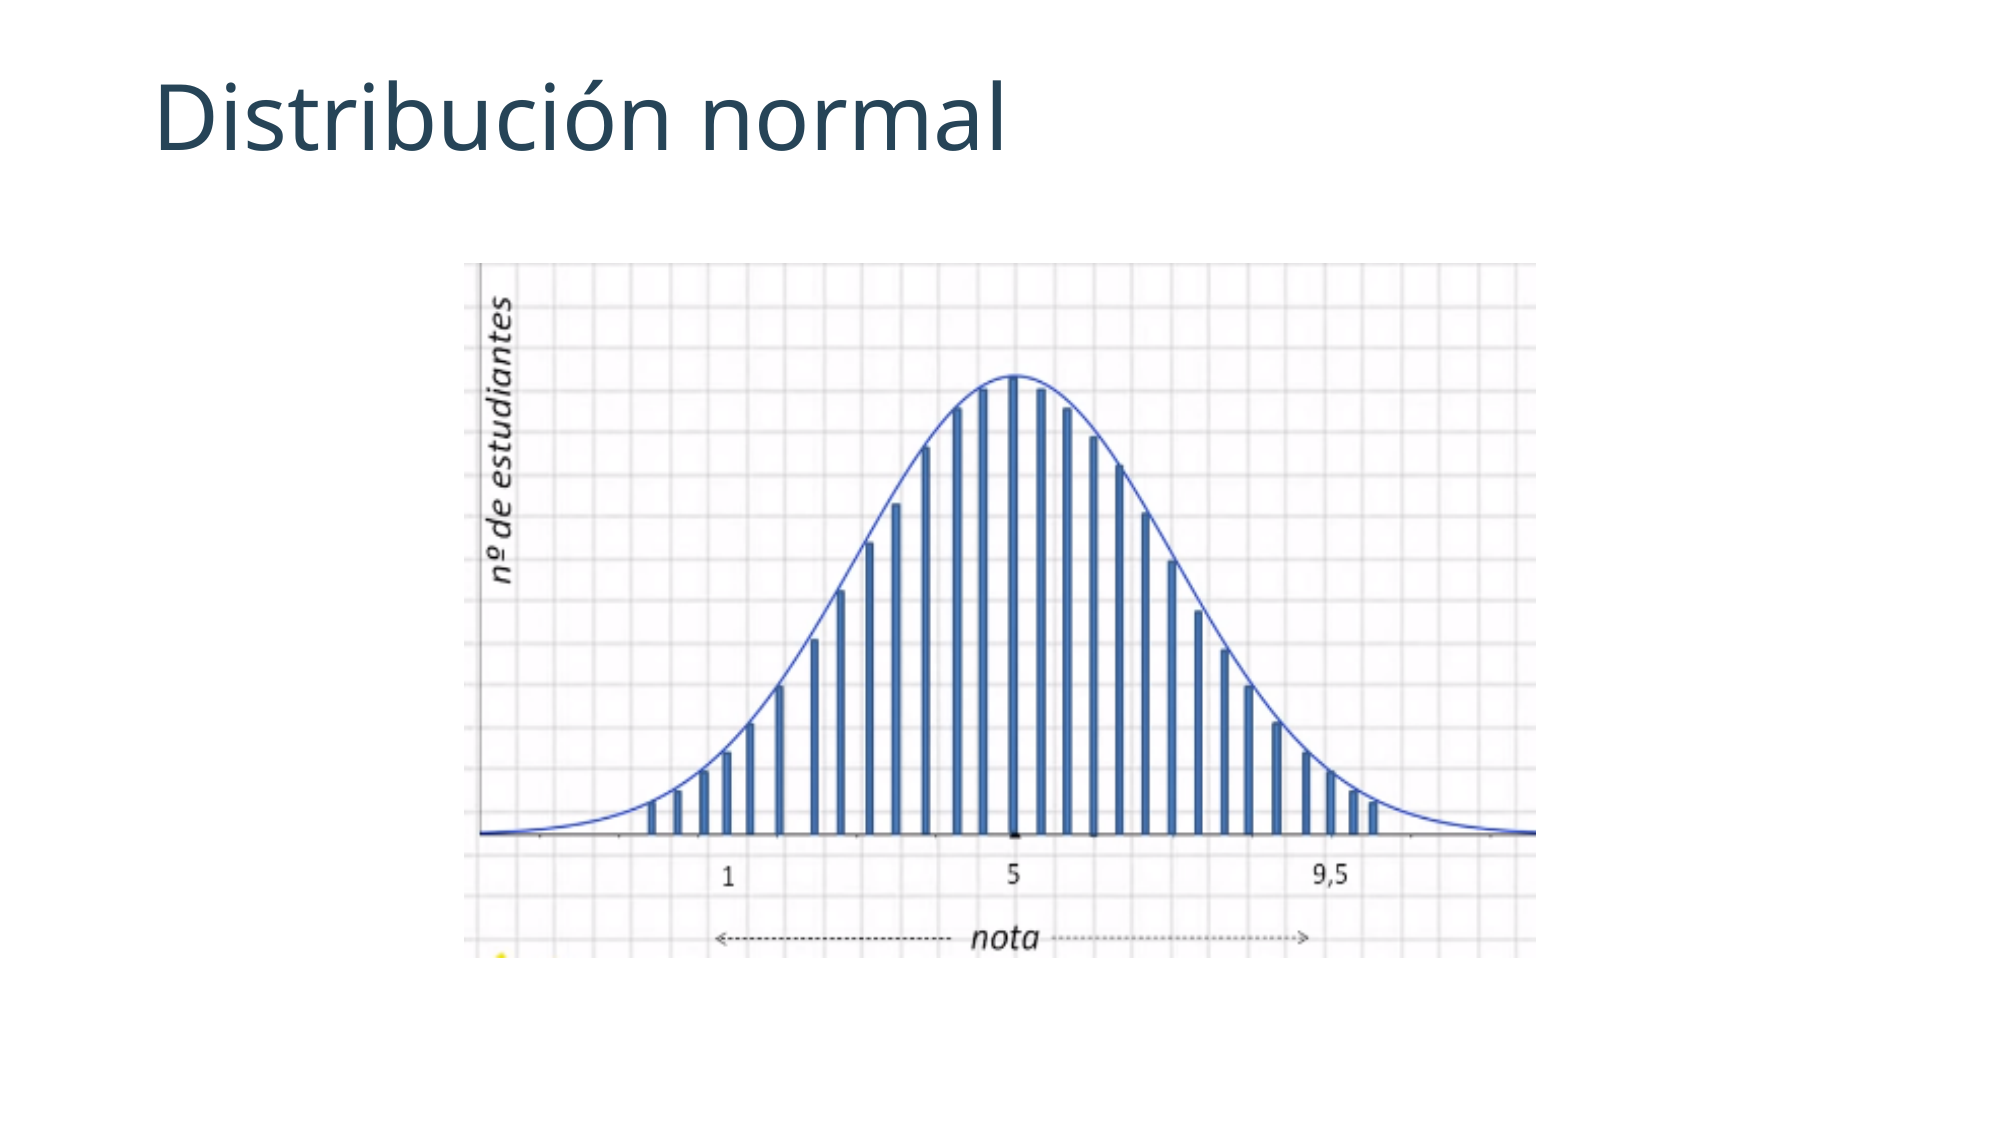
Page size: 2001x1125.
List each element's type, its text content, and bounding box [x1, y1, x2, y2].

title Distribución normal [137, 59, 1863, 182]
picture [464, 263, 1536, 959]
